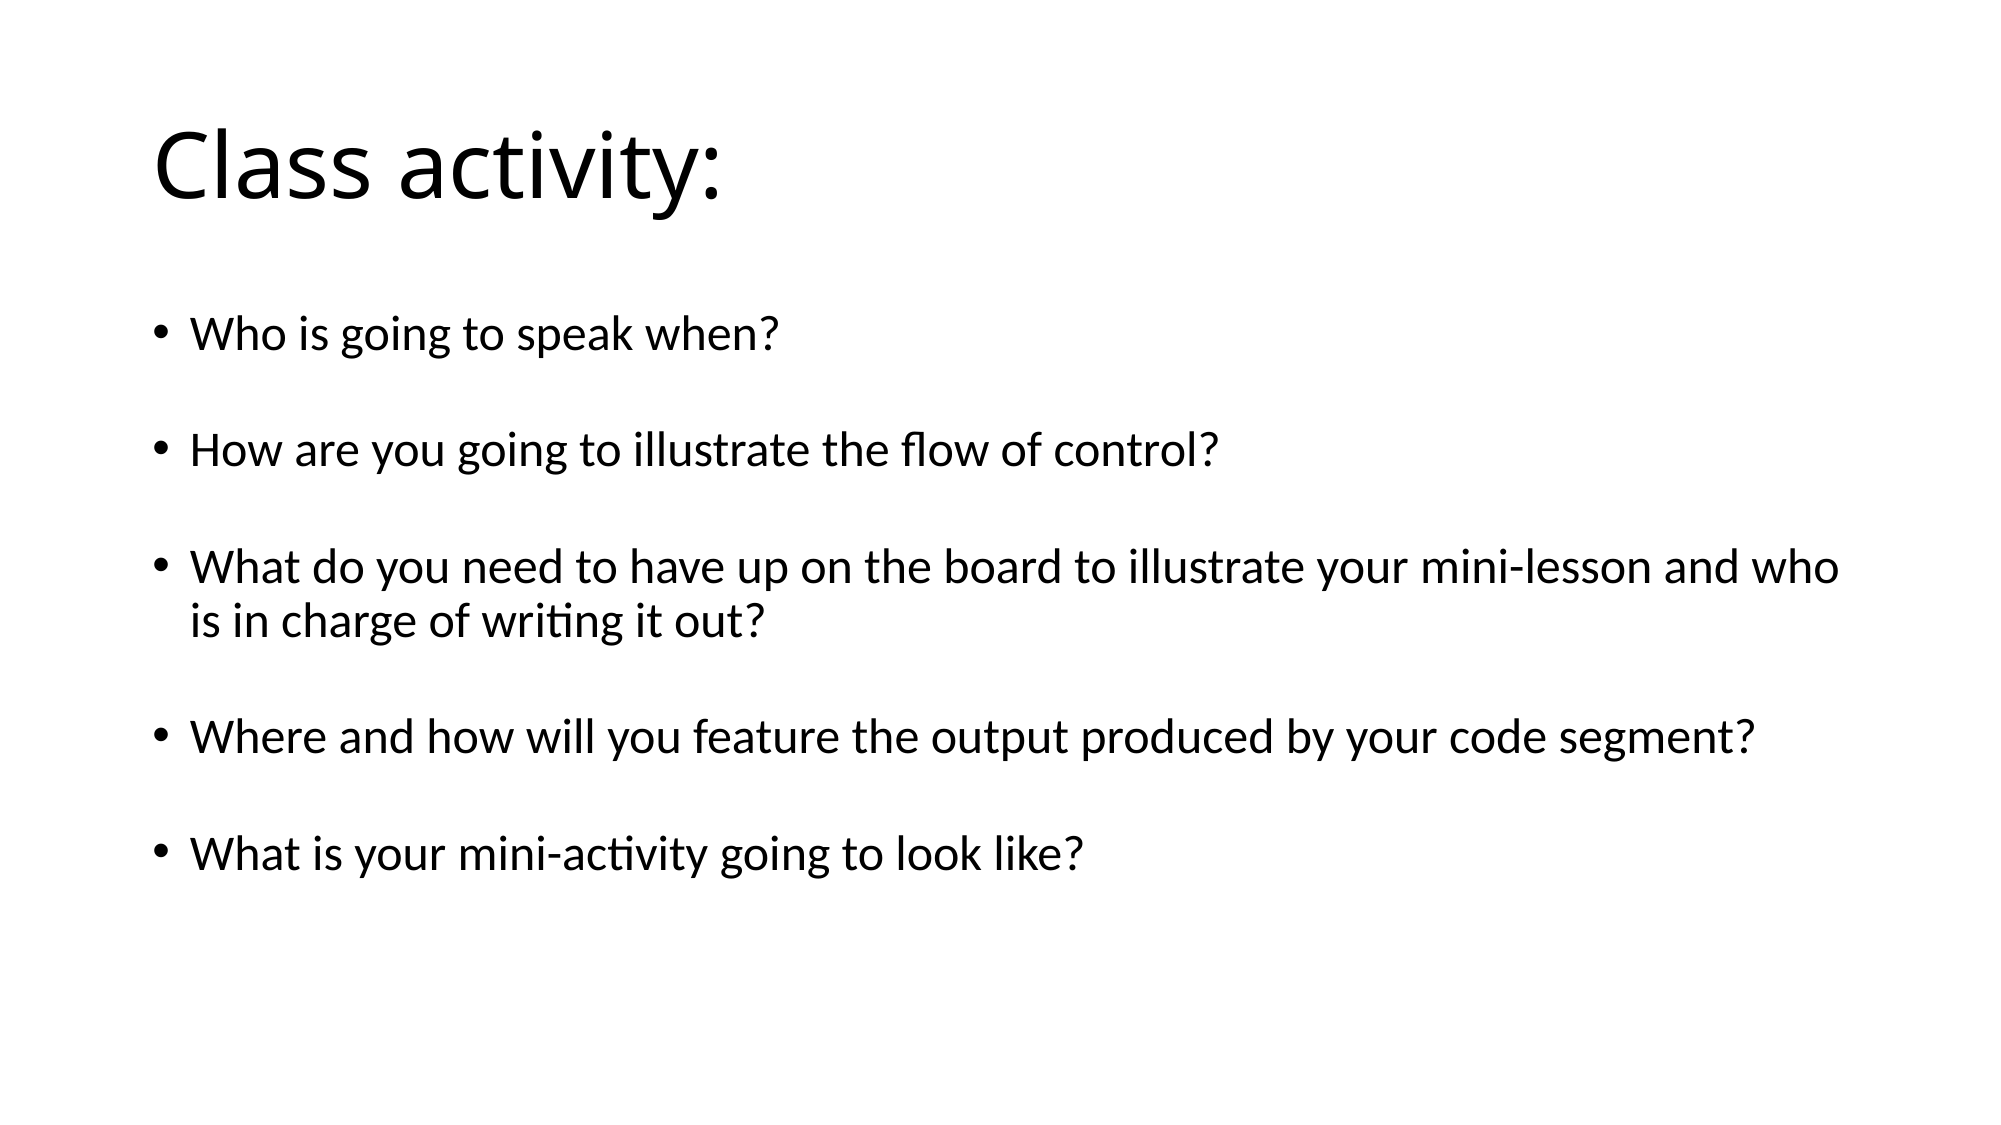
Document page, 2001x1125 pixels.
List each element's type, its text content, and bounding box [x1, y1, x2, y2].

list Who is going to speak when? How are you going to illustrate the flow of control? What do you need to have up on the board to illustrate your mini-lesson and who is in charge of writing it out? Where and how will you feature the output produced by your code segment? What is your mini-activity going to look like? [137, 299, 1863, 1014]
title Class activity: [137, 59, 1863, 278]
